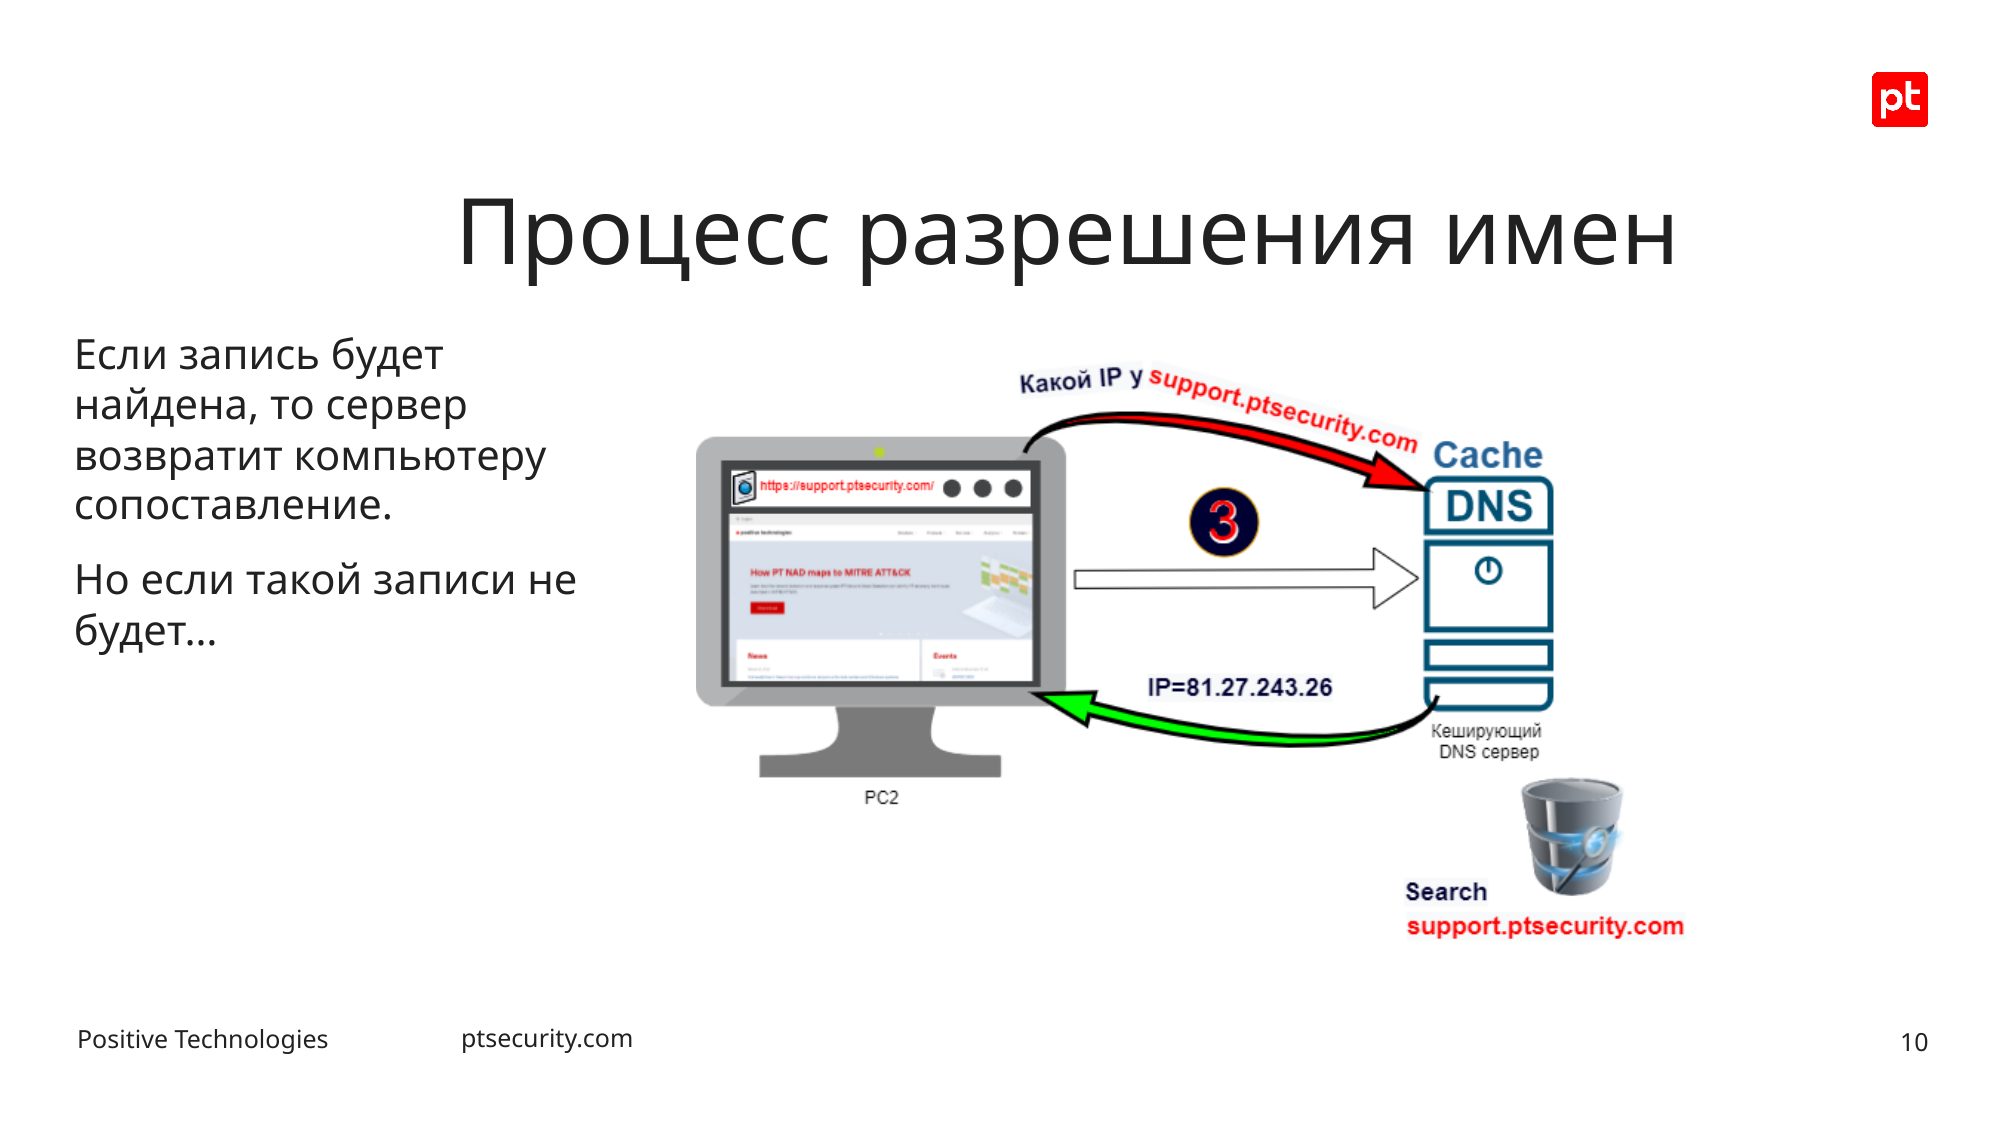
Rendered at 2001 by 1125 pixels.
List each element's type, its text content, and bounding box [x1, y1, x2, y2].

slide_number 10 [1608, 1013, 1944, 1074]
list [696, 320, 1687, 976]
title Процесс разрешения имен [439, 175, 1928, 356]
picture [1872, 72, 1928, 127]
list Если запись будет найдена, то сервер возвратит компьютеру сопоставление. Но если такой записи не будет… [58, 320, 641, 976]
